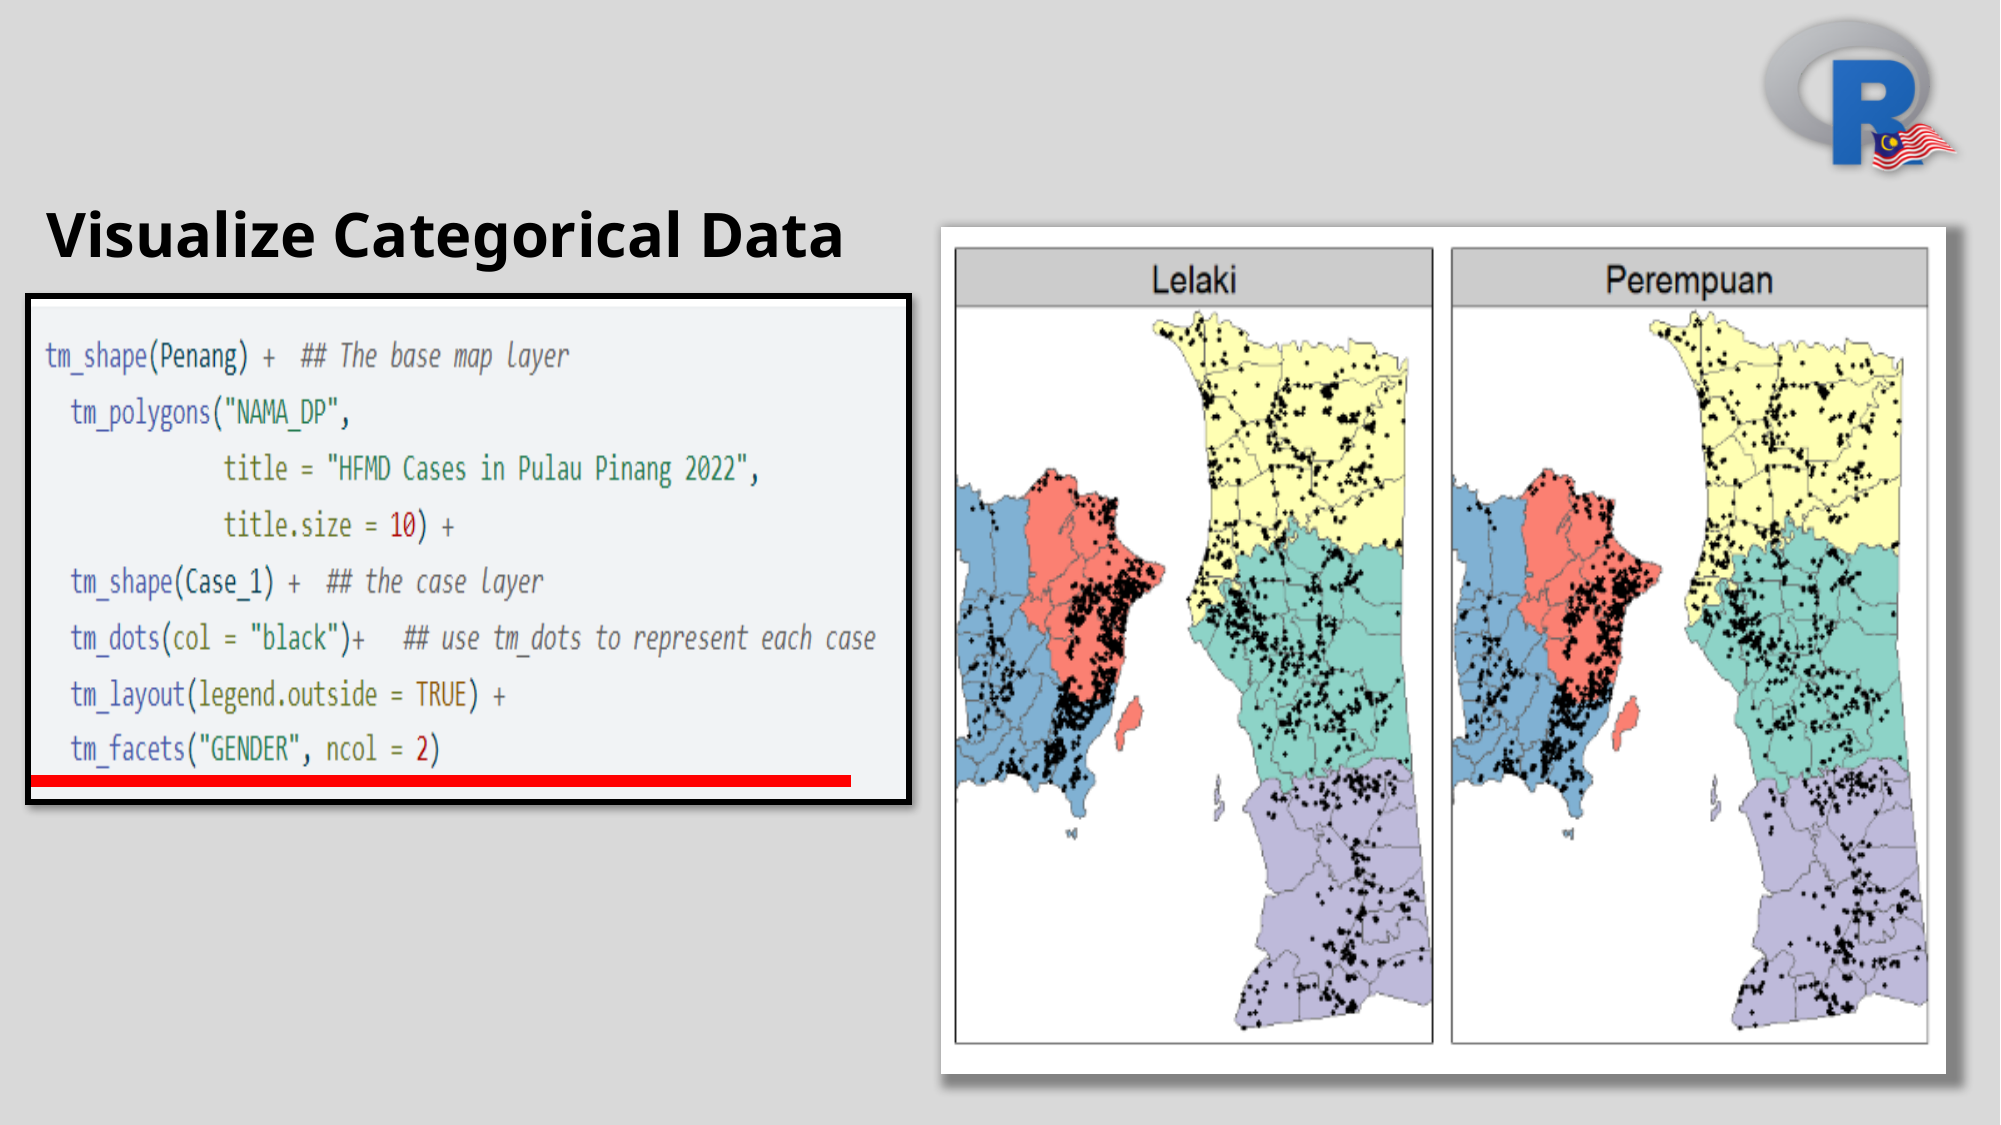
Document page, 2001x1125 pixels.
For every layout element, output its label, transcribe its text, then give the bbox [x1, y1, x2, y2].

picture [30, 299, 906, 799]
title Visualize Categorical Data [30, 174, 919, 296]
text_box [1757, 21, 1963, 172]
picture [941, 227, 1946, 1074]
